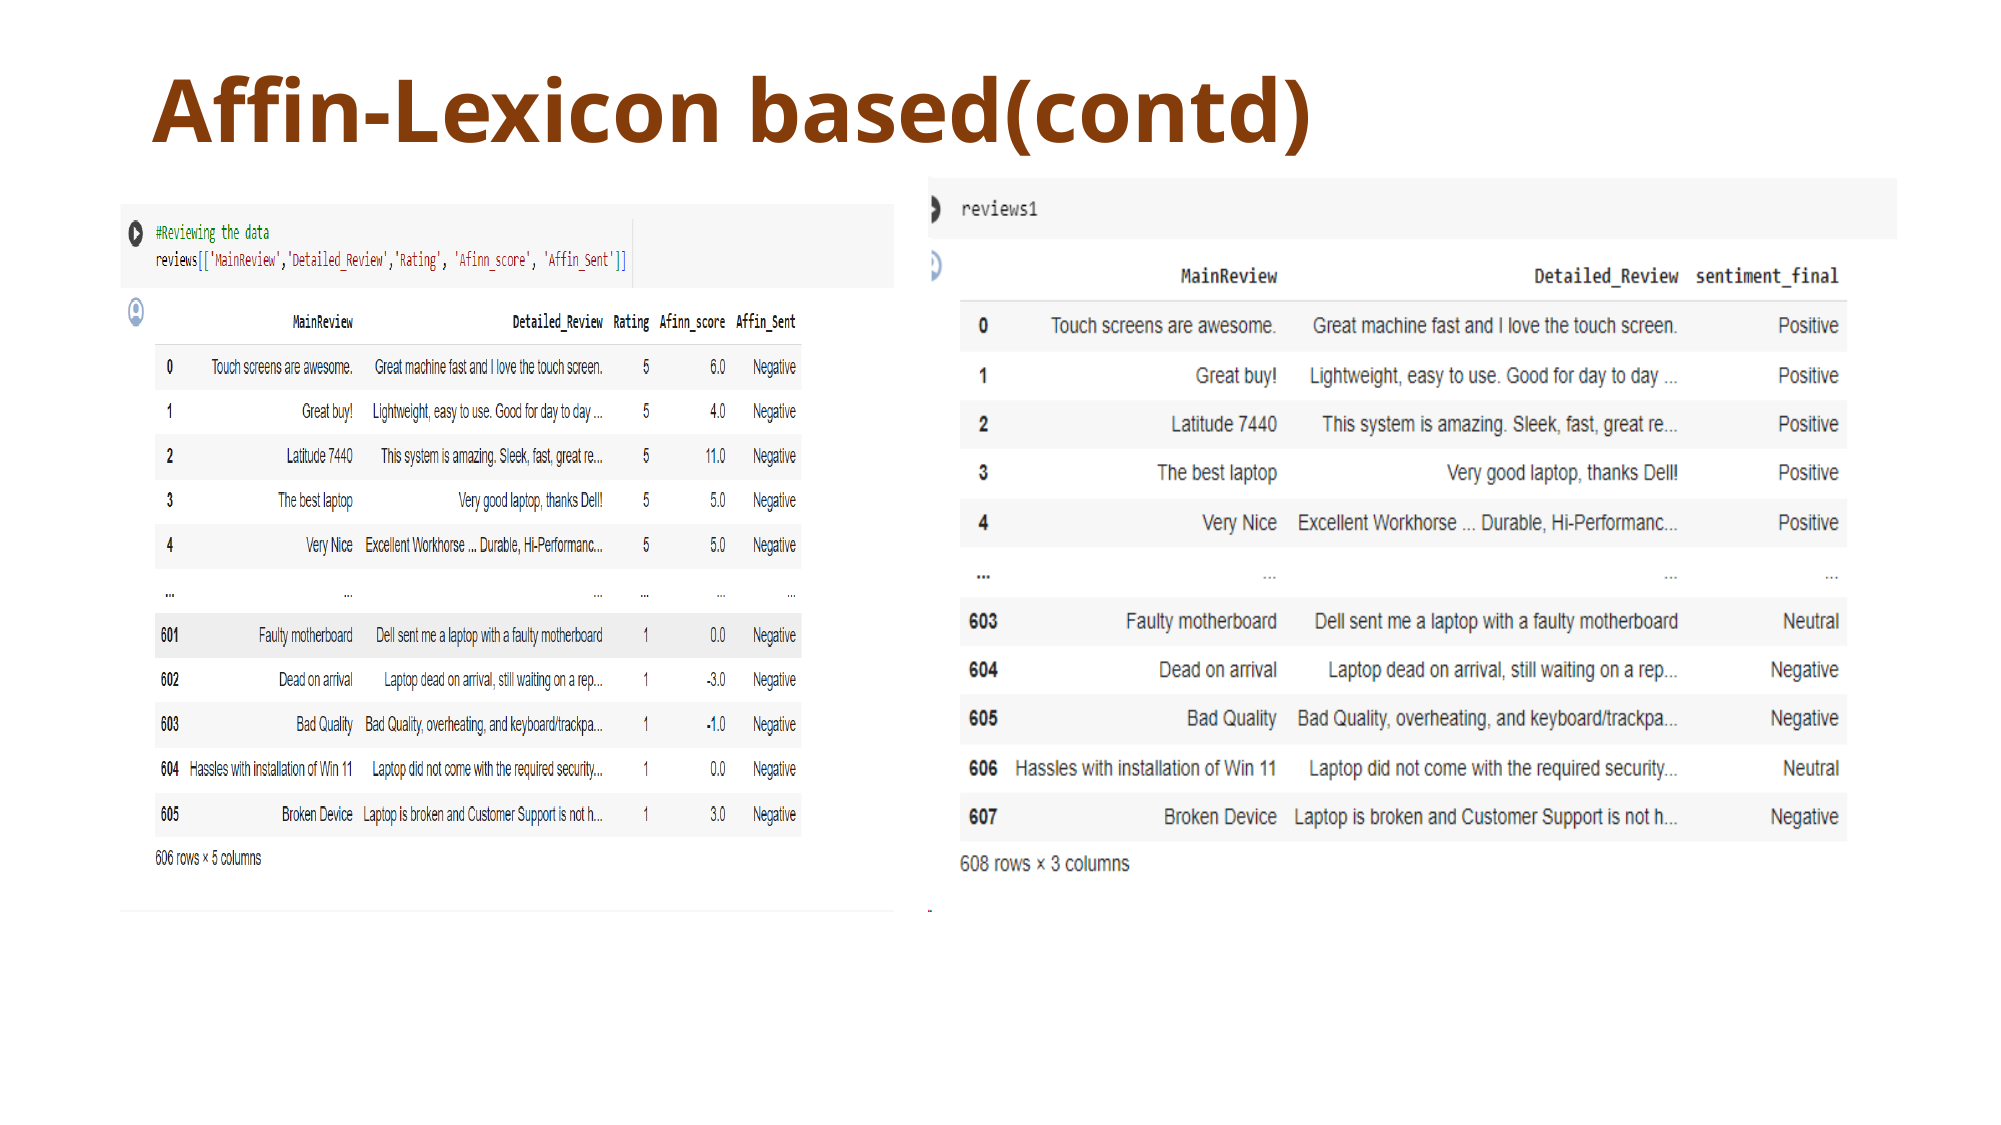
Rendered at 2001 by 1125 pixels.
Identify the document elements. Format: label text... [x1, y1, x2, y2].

title Affin-Lexicon based(contd) [137, 59, 1863, 170]
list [114, 197, 894, 912]
picture [928, 169, 1897, 912]
